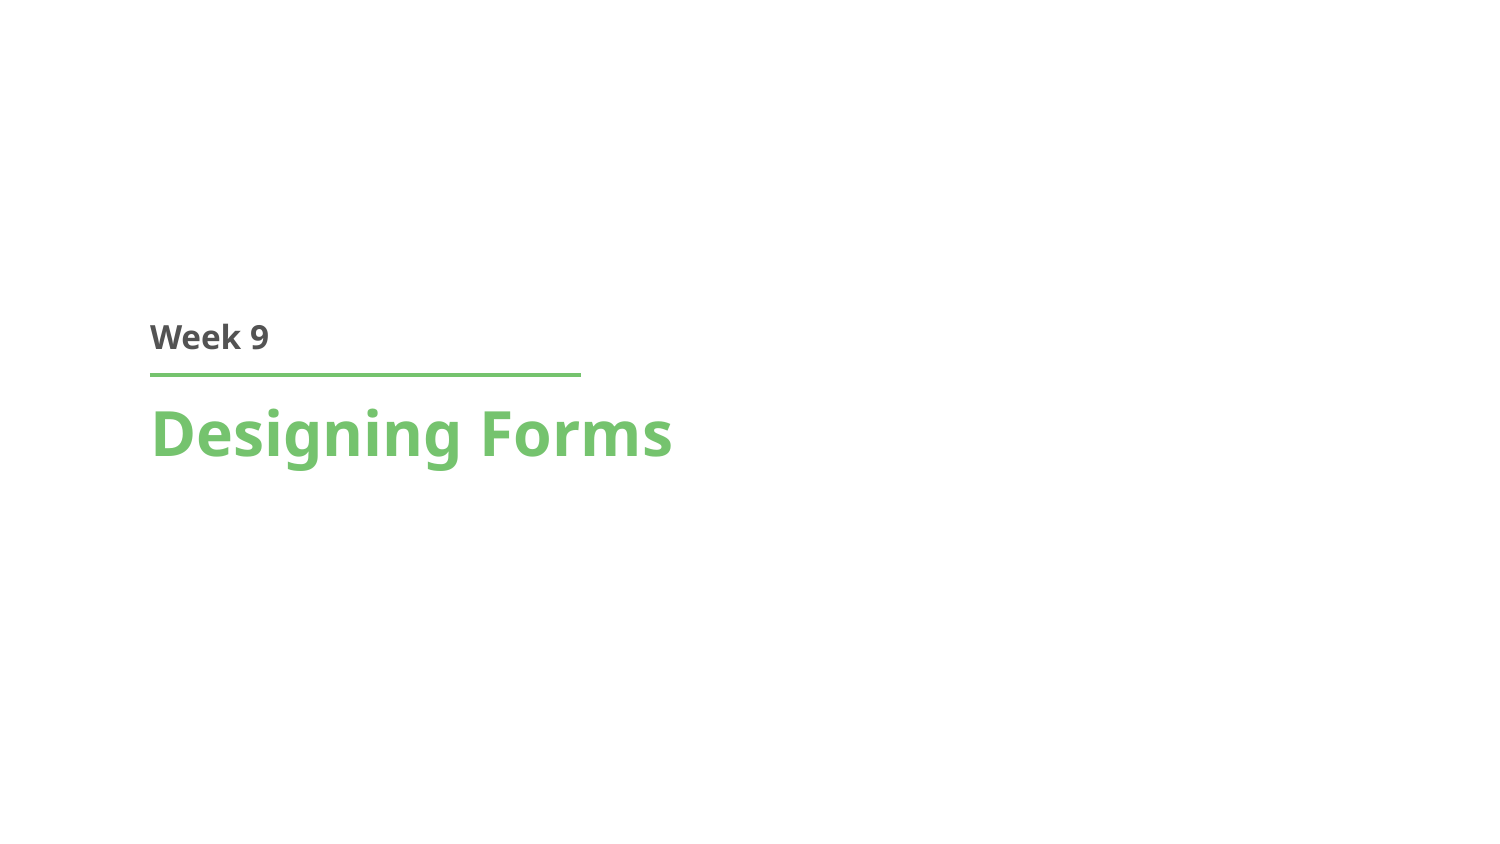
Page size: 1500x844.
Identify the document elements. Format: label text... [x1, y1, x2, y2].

title Designing Forms [150, 393, 1080, 694]
list Week 9 [150, 300, 743, 357]
